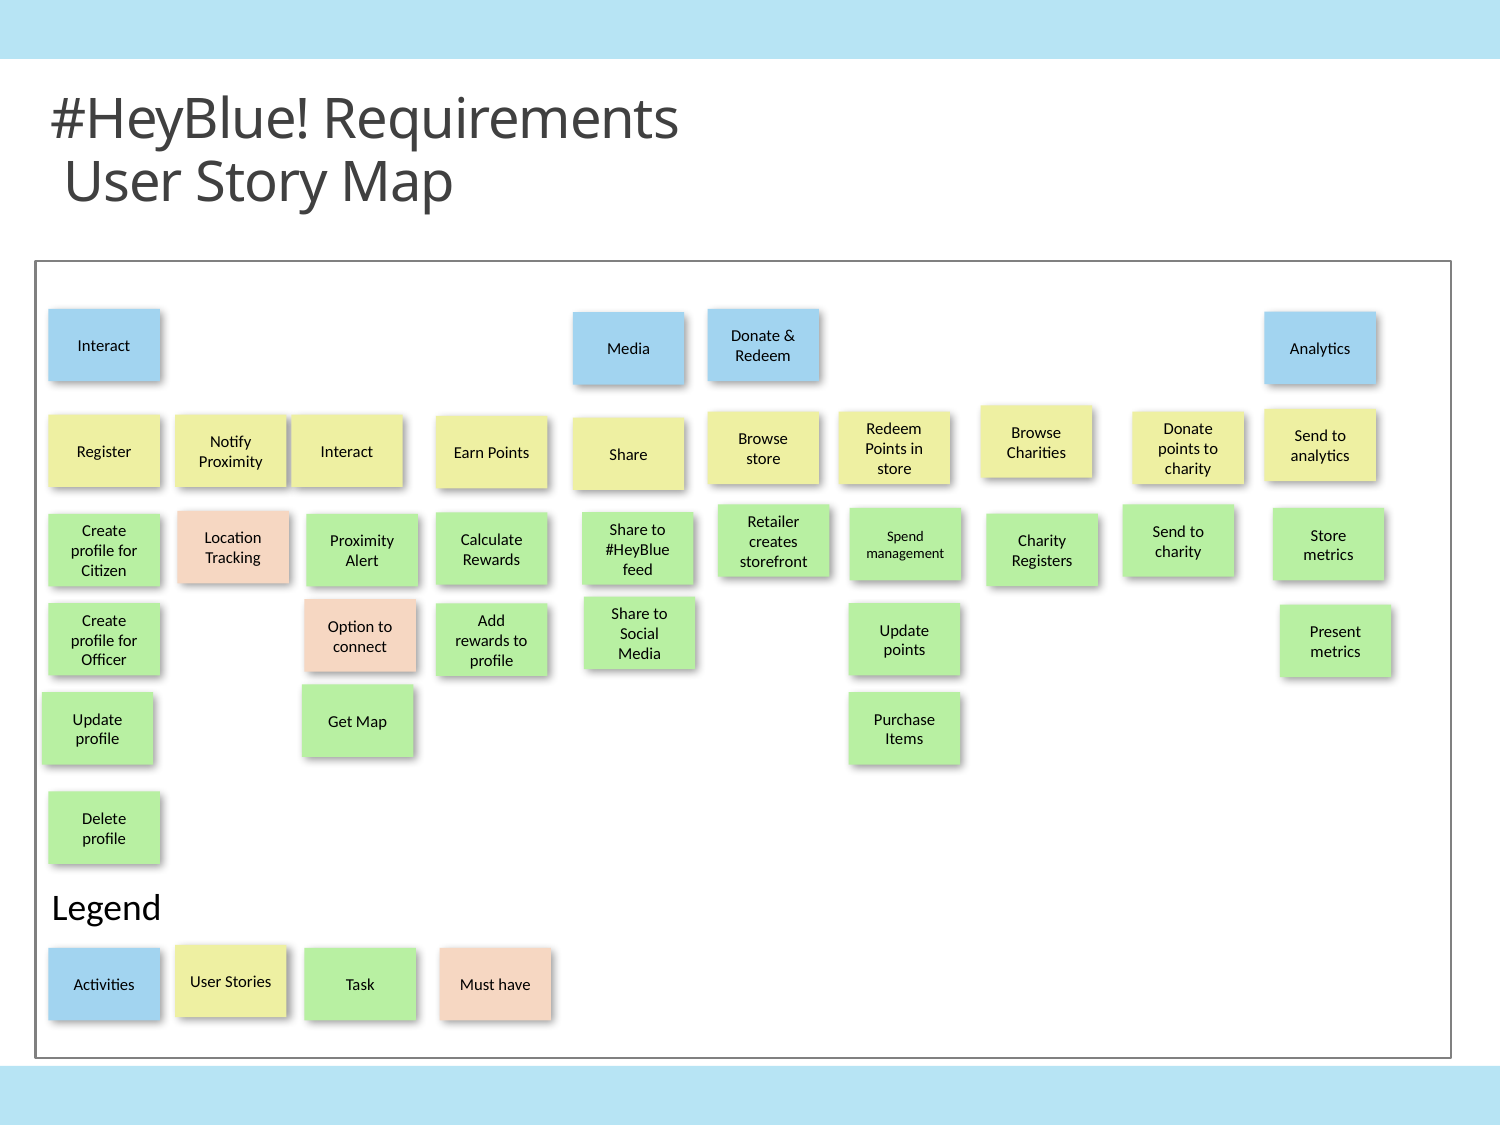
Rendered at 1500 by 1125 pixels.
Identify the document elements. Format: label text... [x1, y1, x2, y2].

title #HeyBlue! Requirements User Story Map [35, 79, 1273, 222]
text_box Delete profile [47, 790, 161, 865]
text_box Send to charity [1121, 503, 1235, 578]
text_box User Stories [174, 944, 288, 1019]
text_box Media [572, 311, 686, 386]
text_box Analytics [1263, 310, 1377, 385]
text_box Share to #HeyBlue feed [581, 511, 695, 586]
text_box Update profile [40, 691, 154, 766]
text_box Charity Registers [985, 512, 1099, 587]
text_box Retailer creates storefront [717, 503, 831, 578]
text_box Donate & Redeem [706, 308, 820, 382]
text_box [34, 260, 1452, 1059]
text_box Must have [438, 947, 552, 1022]
text_box Store metrics [1272, 507, 1385, 582]
text_box Earn Points [435, 415, 549, 490]
text_box Redeem Points in store [837, 410, 951, 485]
text_box Update points [847, 602, 961, 677]
text_box Option to connect [303, 598, 417, 673]
text_box Spend management [848, 507, 962, 582]
text_box Legend [37, 875, 790, 936]
text_box Donate points to charity [1131, 410, 1245, 485]
text_box Present metrics [1279, 603, 1393, 678]
text_box Proximity Alert [305, 513, 419, 588]
text_box Register [47, 413, 161, 488]
text_box Browse store [706, 410, 820, 485]
text_box Activities [47, 947, 161, 1022]
text_box Get Map [301, 683, 415, 758]
text_box Location Tracking [176, 510, 290, 585]
text_box Interact [290, 413, 404, 488]
text_box Add rewards to profile [435, 602, 549, 677]
text_box Interact [47, 308, 161, 382]
text_box Send to analytics [1263, 408, 1377, 483]
text_box Share [572, 416, 686, 491]
text_box Calculate Rewards [435, 511, 549, 586]
text_box Browse Charities [979, 404, 1093, 479]
text_box Create profile for Officer [47, 602, 161, 677]
text_box Create profile for Citizen [47, 513, 161, 588]
text_box Purchase Items [847, 691, 961, 766]
text_box Task [303, 947, 417, 1022]
text_box Share to Social Media [583, 595, 696, 670]
text_box Notify Proximity [174, 413, 288, 488]
